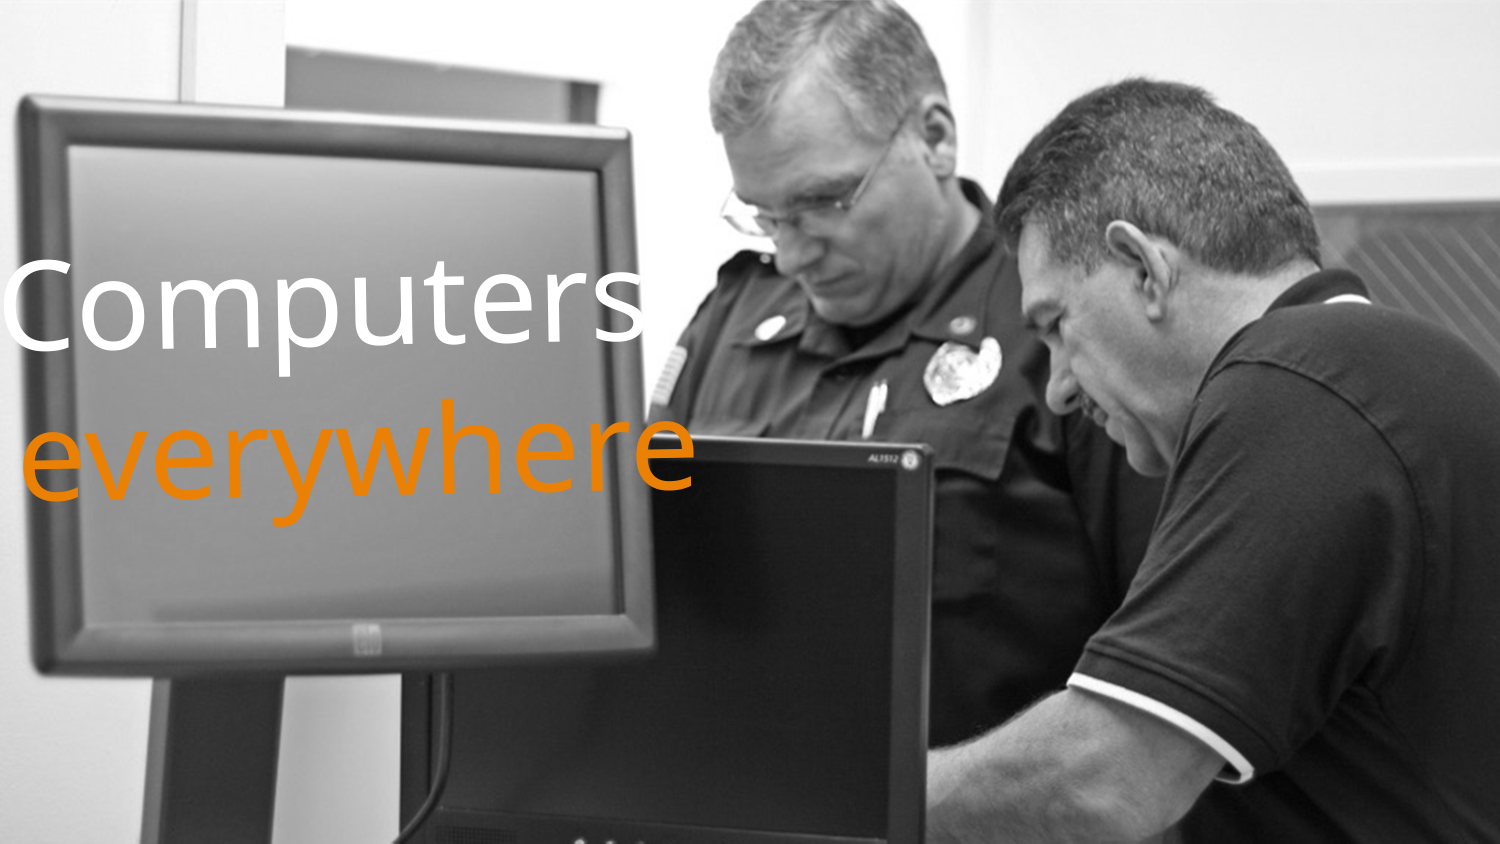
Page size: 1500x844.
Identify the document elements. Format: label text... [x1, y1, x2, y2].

text_box Computers everywhere [0, 206, 729, 535]
picture [0, 0, 1500, 844]
